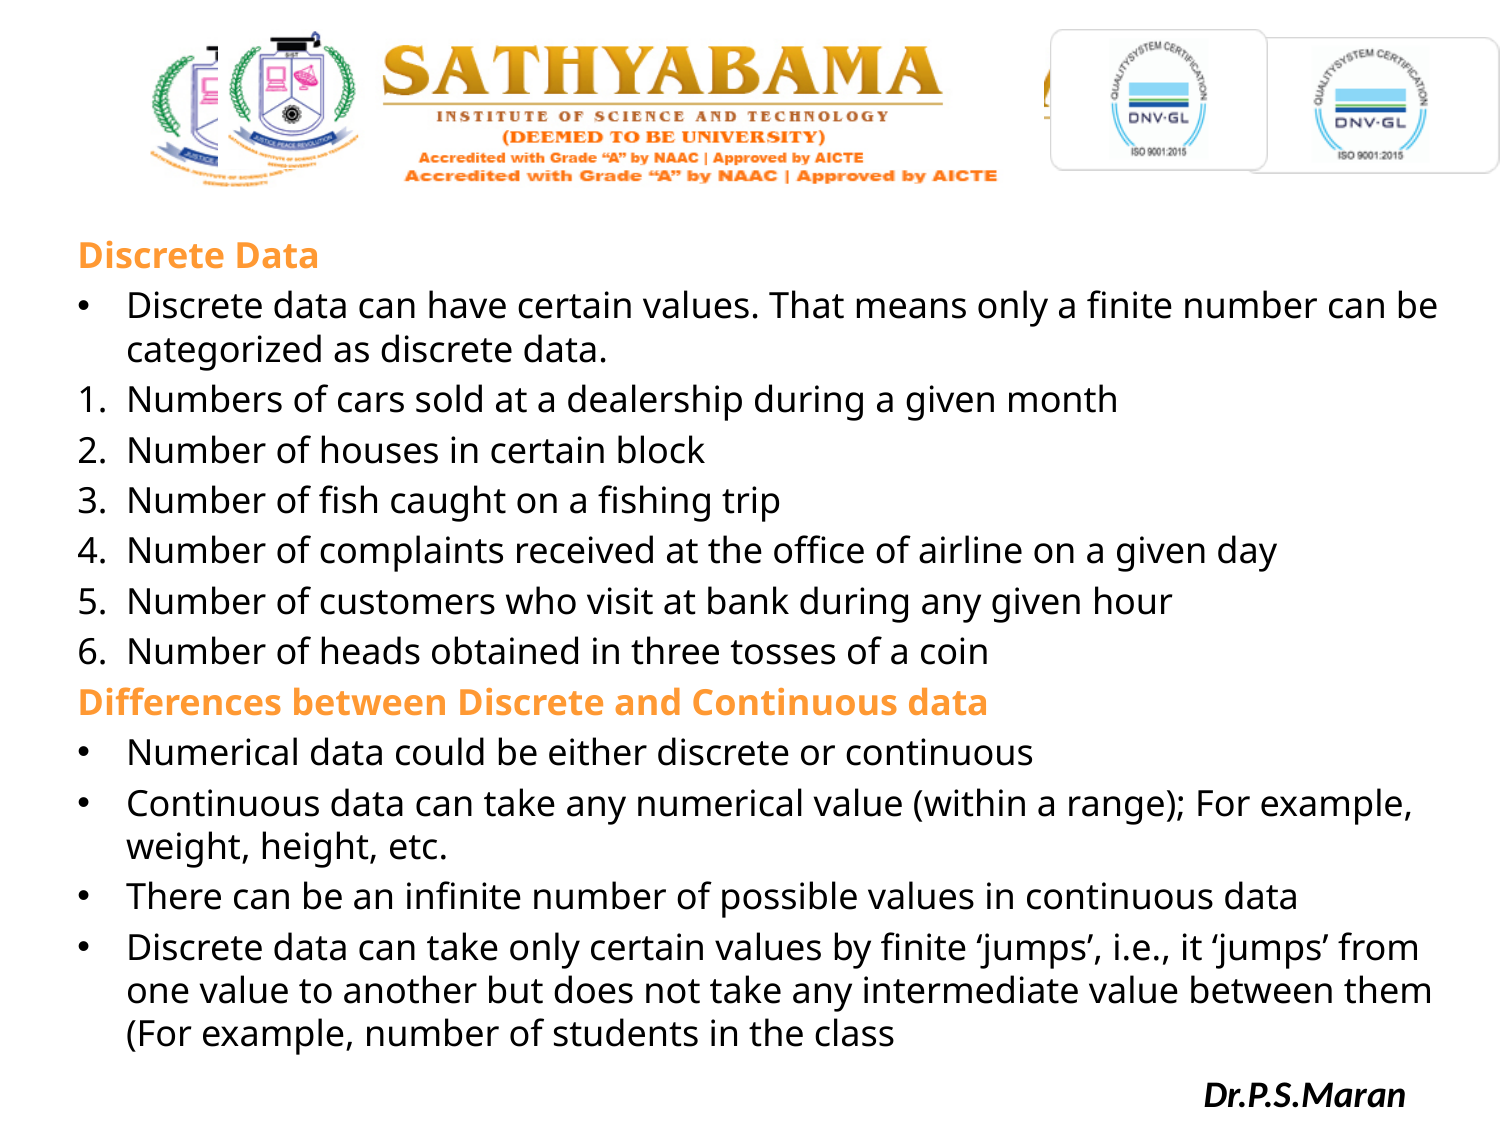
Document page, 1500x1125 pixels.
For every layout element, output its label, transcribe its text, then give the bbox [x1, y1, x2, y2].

list Discrete Data Discrete data can have certain values. That means only a finite number can be categorized as discrete data. Numbers of cars sold at a dealership during a given month Number of houses in certain block Number of fish caught on a fishing trip Number of complaints received at the office of airline on a given day Number of customers who visit at bank during any given hour Number of heads obtained in three tosses of a coin Differences between Discrete and Continuous data Numerical data could be either discrete or continuous Continuous data can take any numerical value (within a range); For example, weight, height, etc. There can be an infinite number of possible values in continuous data Discrete data can take only certain values by finite ‘jumps’, i.e., it ‘jumps’ from one value to another but does not take any intermediate value between them (For example, number of students in the class [62, 224, 1463, 1063]
picture [137, 29, 1500, 188]
